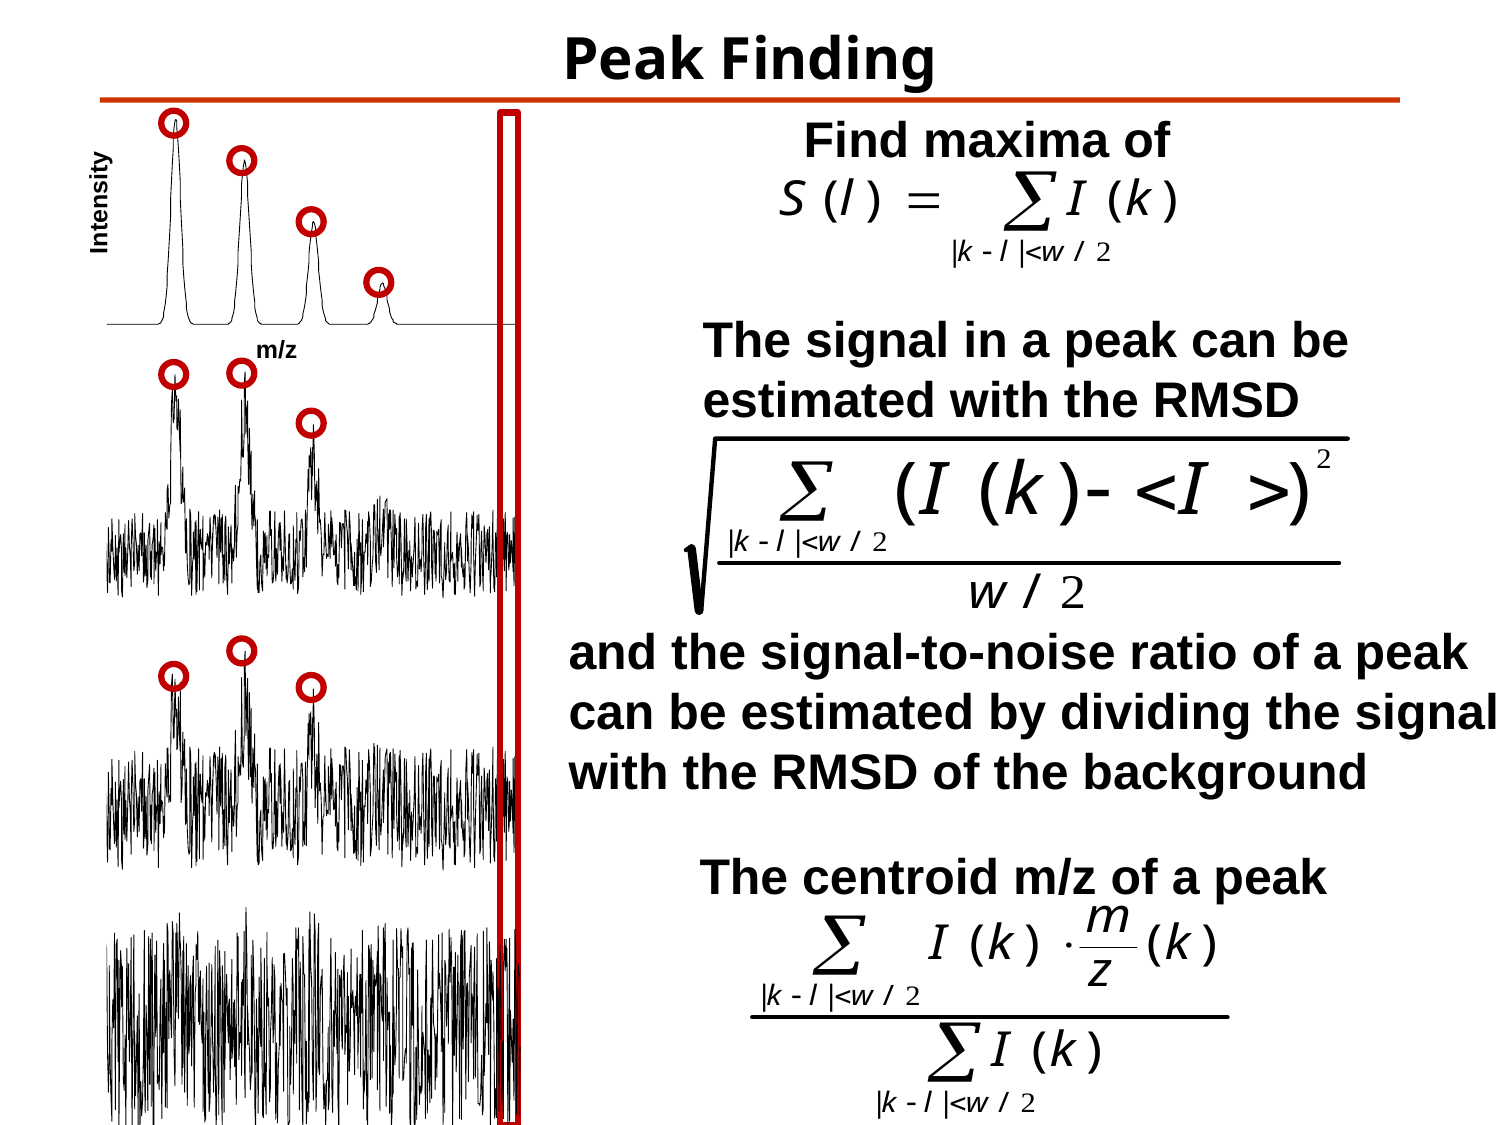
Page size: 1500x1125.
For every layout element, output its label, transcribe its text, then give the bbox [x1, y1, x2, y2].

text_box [774, 162, 1191, 276]
picture [103, 620, 526, 876]
text_box [498, 611, 520, 619]
text_box Peak Finding [0, 1, 1500, 113]
text_box [498, 338, 520, 346]
text_box Find maxima of [788, 99, 1186, 161]
picture [103, 883, 526, 1125]
text_box and the signal-to-noise ratio of a peak can be estimated by dividing the signal with the RMSD of the background [553, 612, 1500, 807]
text_box m/z [241, 338, 313, 346]
text_box The centroid m/z of a peak [684, 837, 1343, 913]
text_box Intensity [74, 149, 98, 269]
text_box The signal in a peak can be estimated with the RMSD [687, 299, 1365, 435]
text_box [674, 425, 1357, 624]
picture [103, 74, 526, 330]
picture [103, 348, 526, 603]
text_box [743, 887, 1238, 1125]
